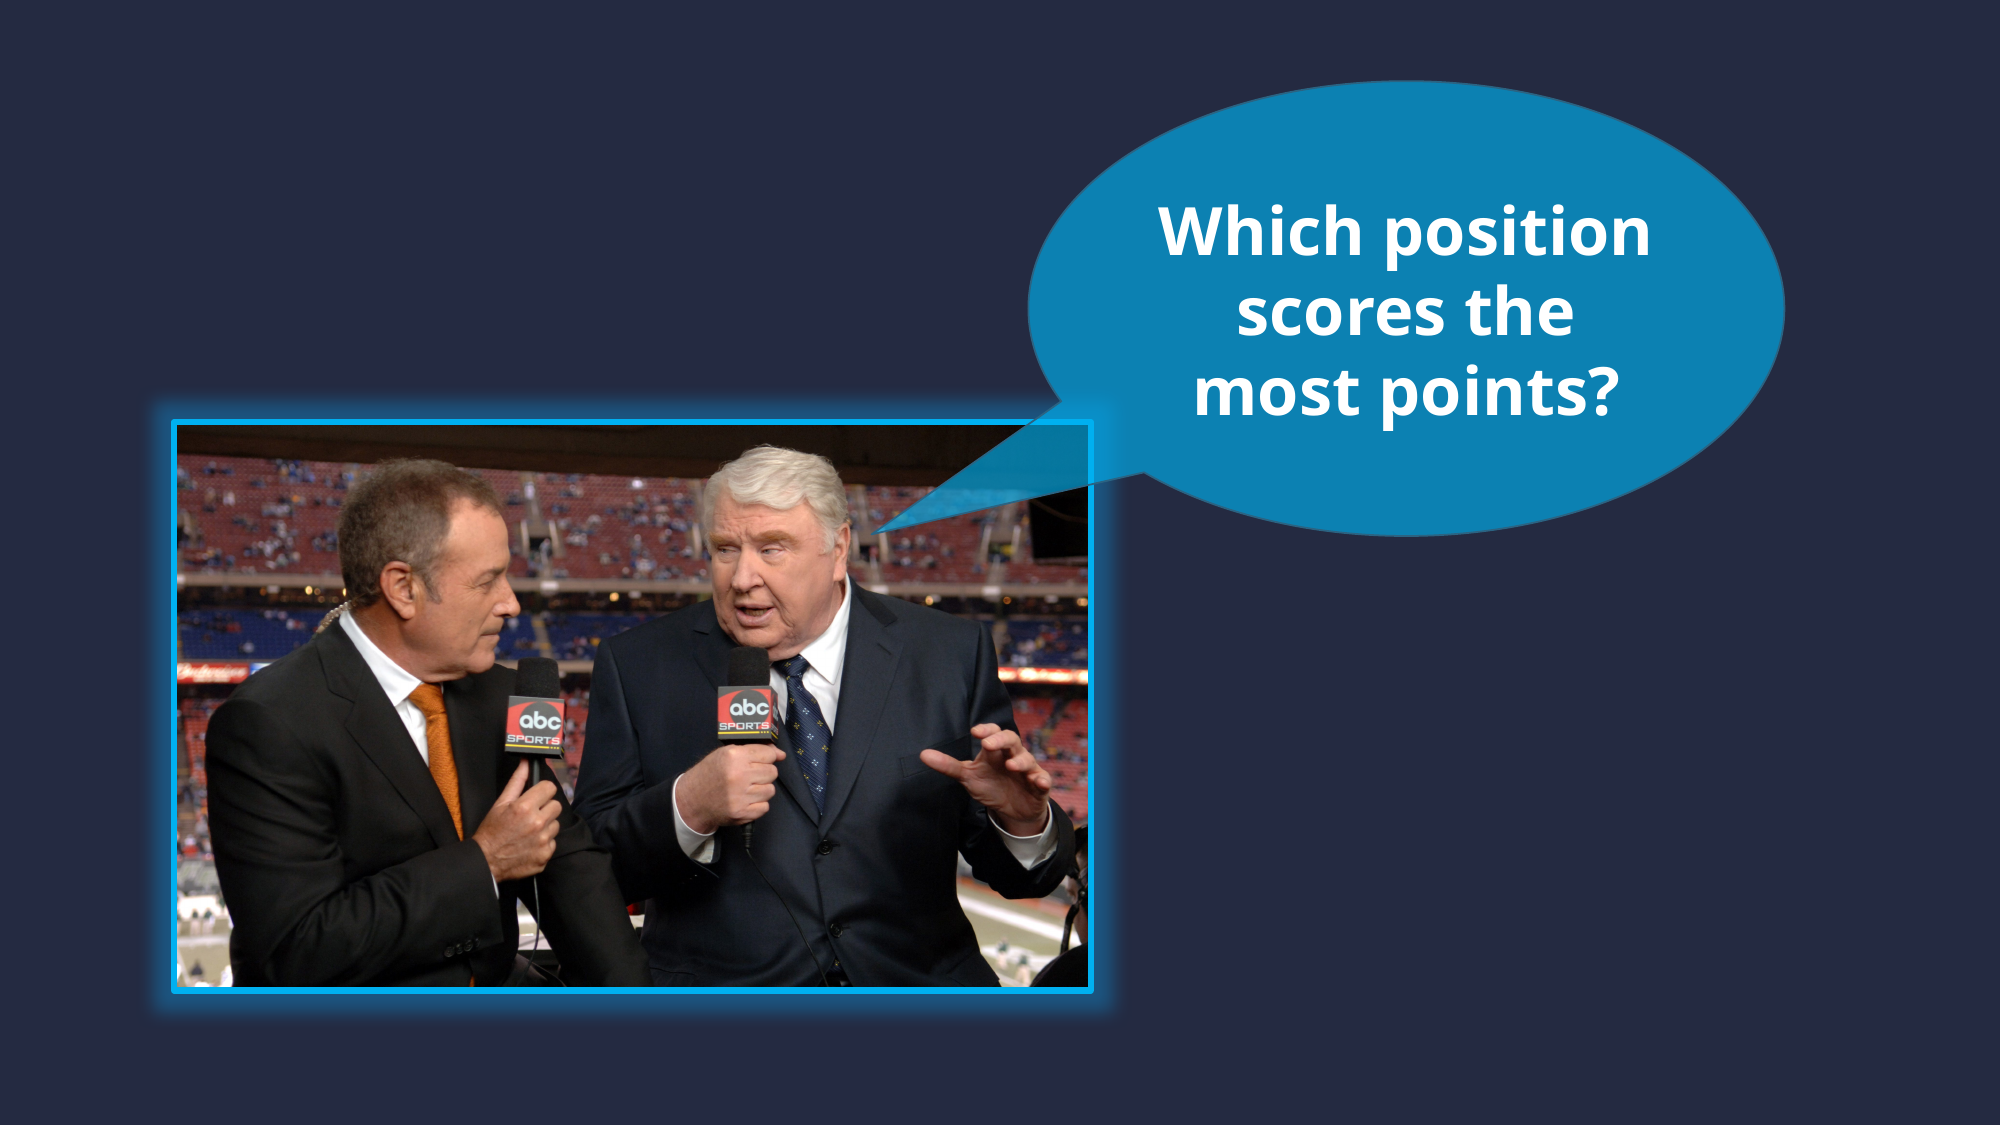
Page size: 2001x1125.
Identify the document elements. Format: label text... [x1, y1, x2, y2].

text_box Which position scores the most points? [1025, 80, 1786, 537]
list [176, 425, 1088, 988]
